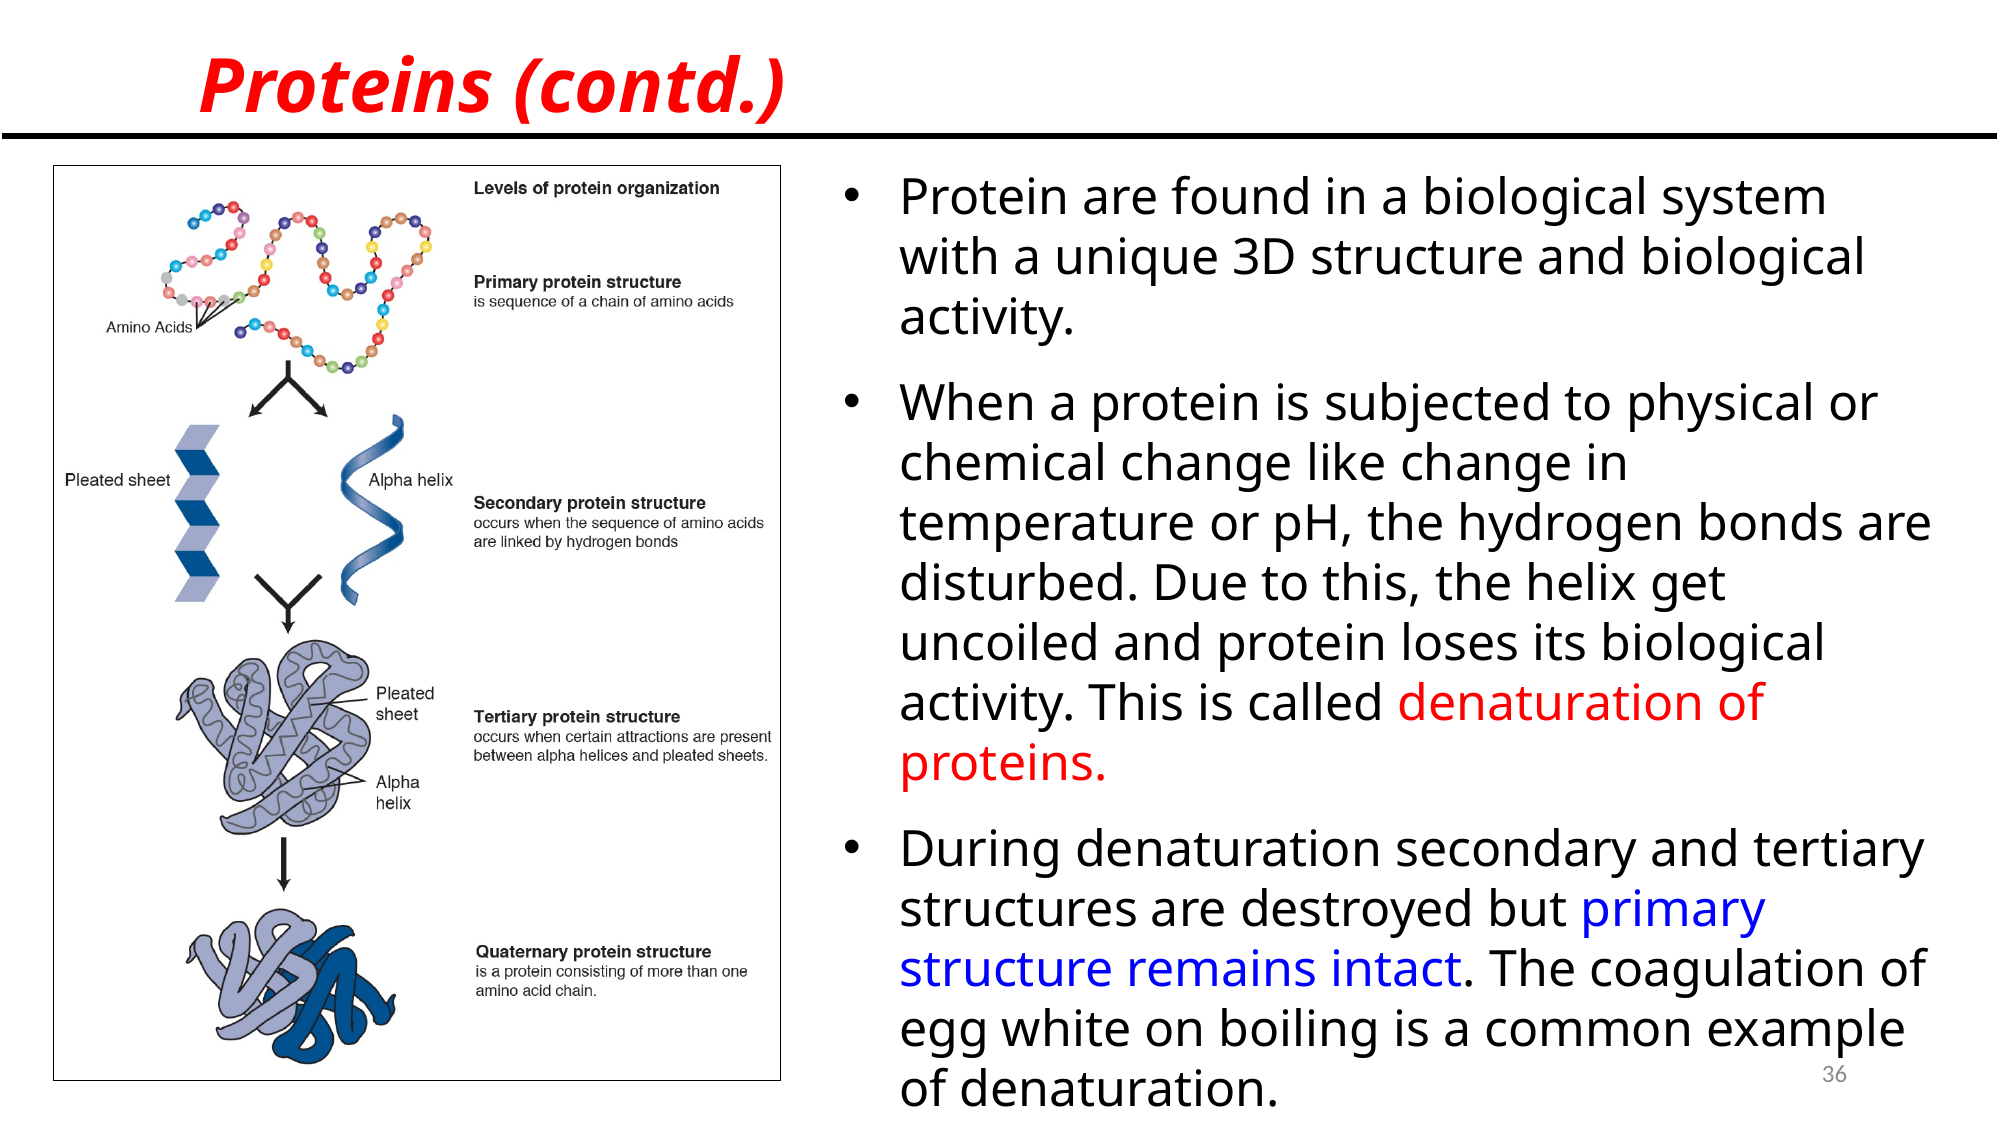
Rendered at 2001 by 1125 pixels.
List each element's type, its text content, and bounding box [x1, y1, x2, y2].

text_box Protein are found in a biological system with a unique 3D structure and biological activity. When a protein is subjected to physical or chemical change like change in temperature or pH, the hydrogen bonds are disturbed. Due to this, the helix get uncoiled and protein loses its biological activity. This is called denaturation of proteins. During denaturation secondary and tertiary structures are destroyed but primary structure remains intact. The coagulation of egg white on boiling is a common example of denaturation. Two types: fibrous (keratin, collagen, etc.) and globular (hemoglobin, insulin, etc.) proteins [828, 156, 1955, 1125]
slide_number 36 [1412, 1042, 1863, 1103]
picture [53, 165, 781, 1081]
text_box Proteins (contd.) [183, 30, 1740, 133]
